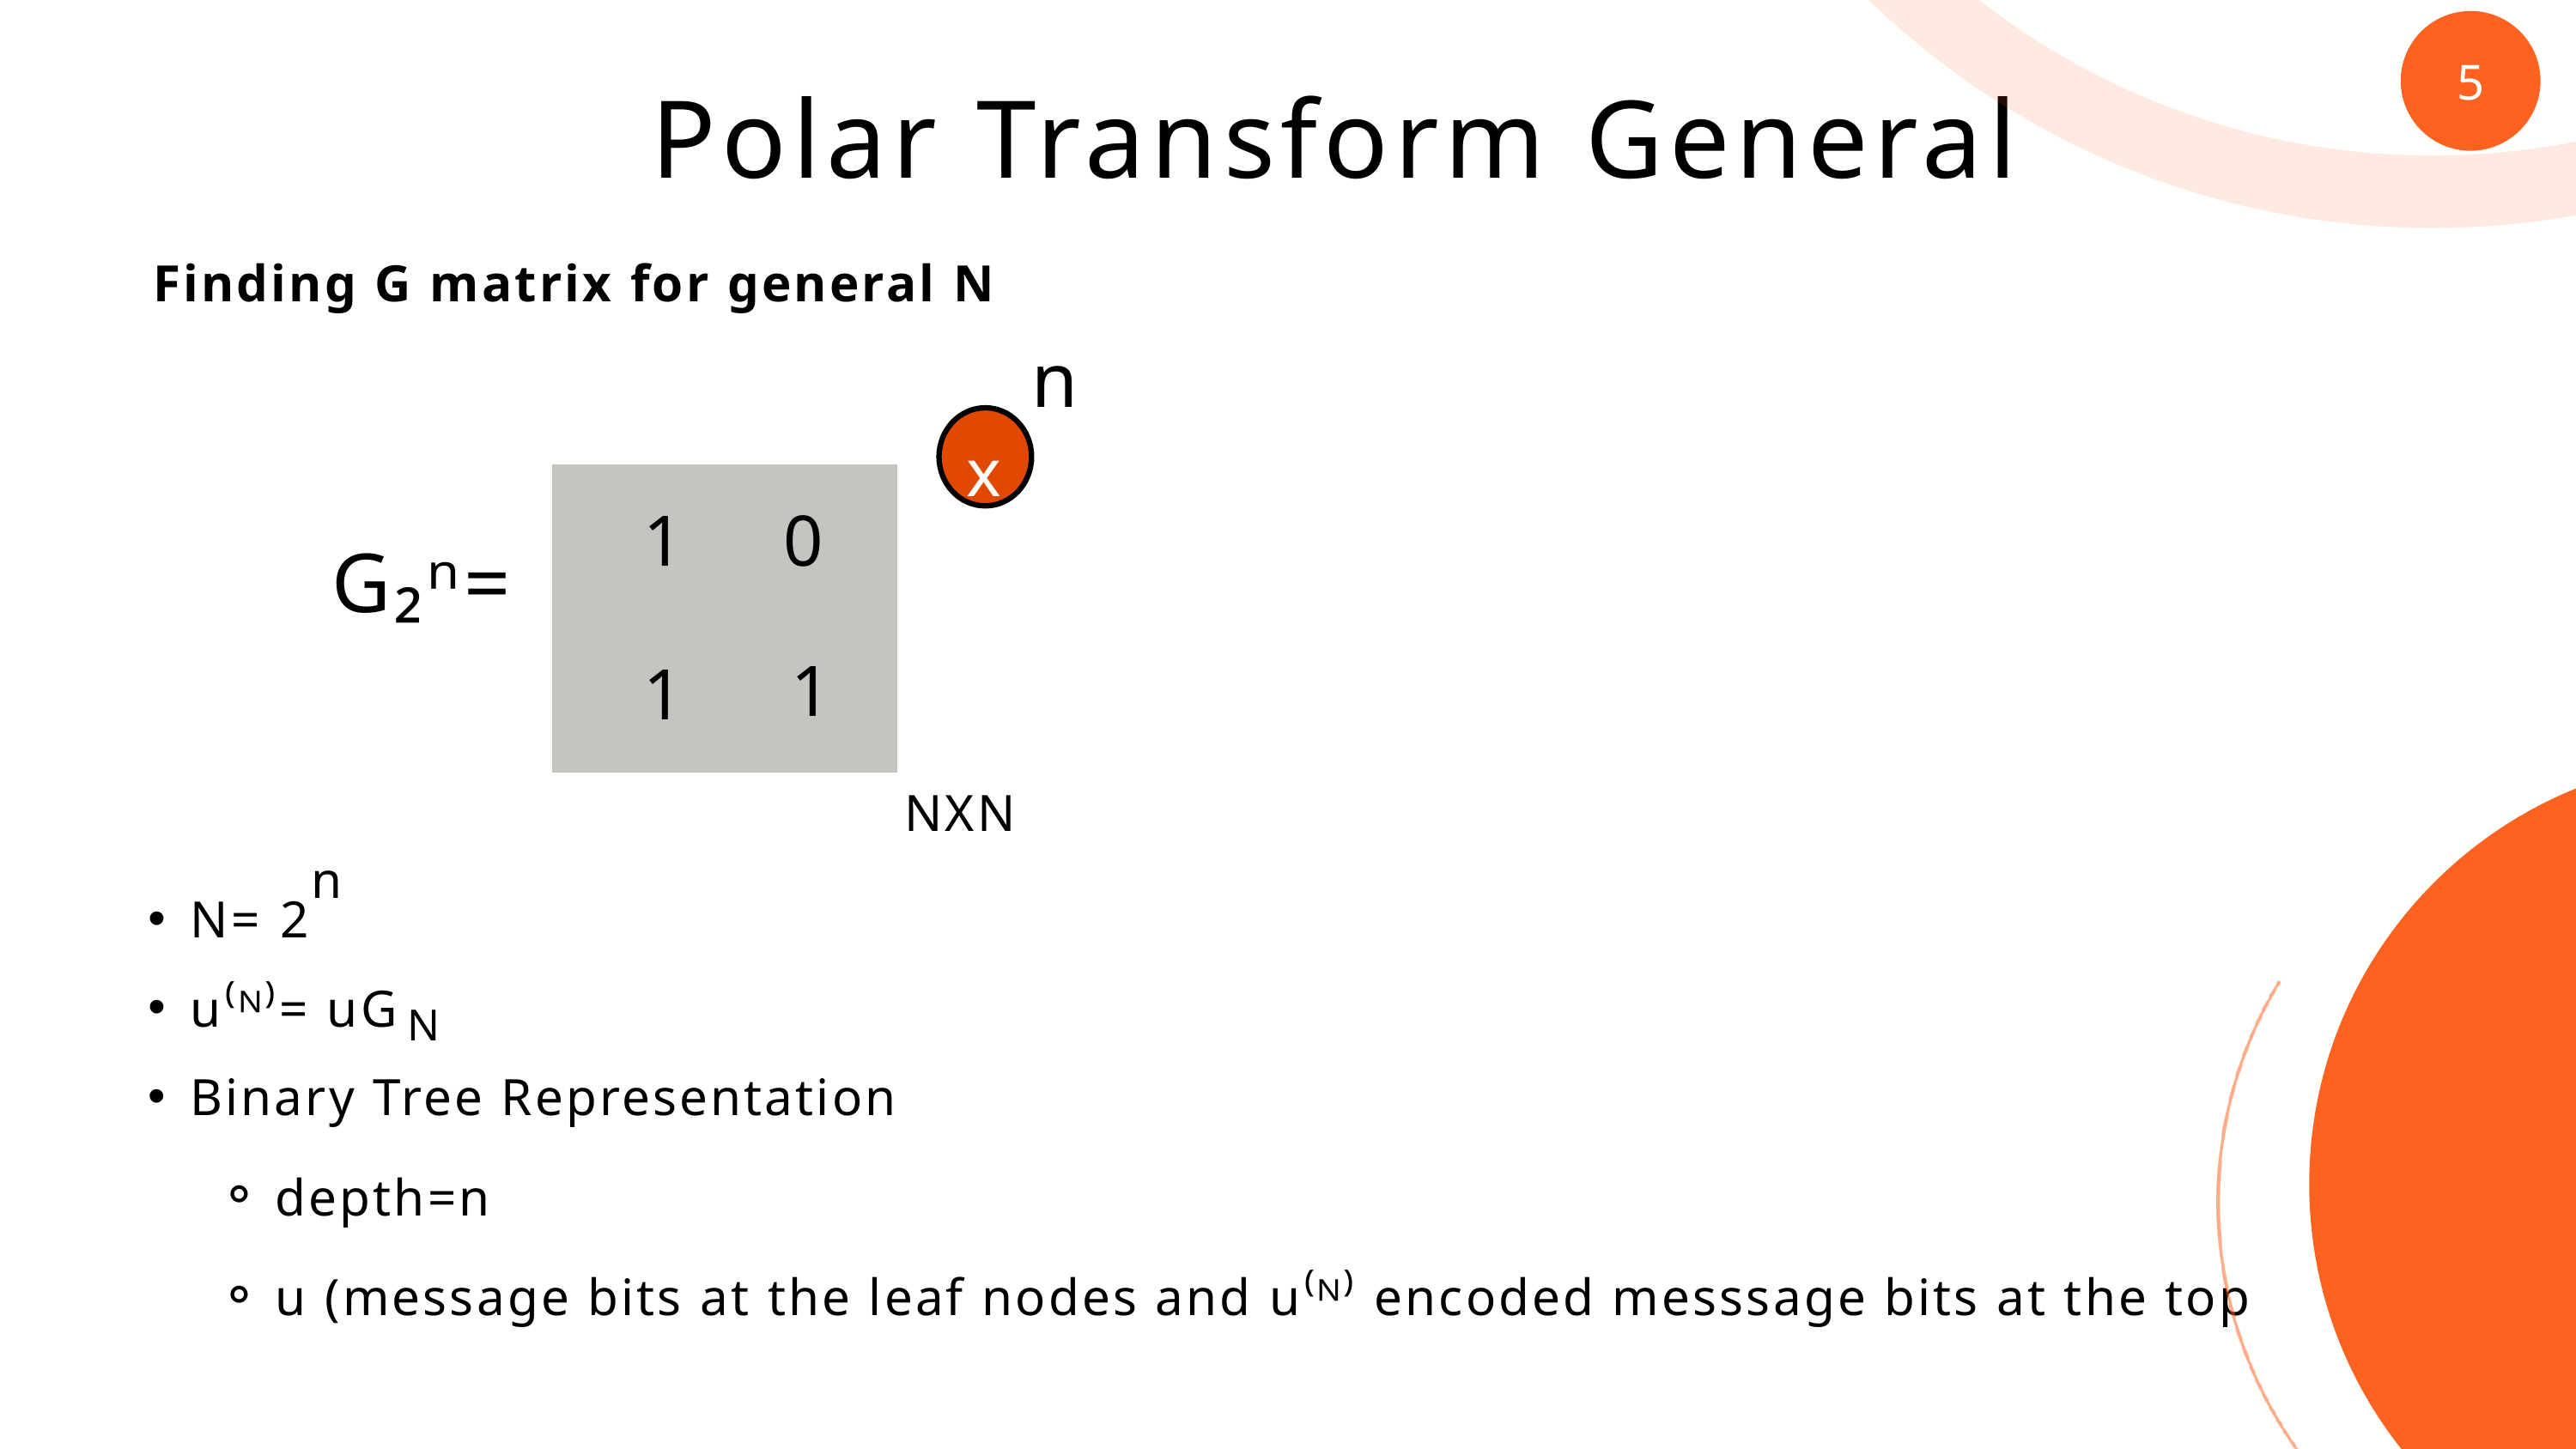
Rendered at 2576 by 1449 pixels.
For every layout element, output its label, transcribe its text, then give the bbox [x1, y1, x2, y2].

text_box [551, 464, 898, 773]
text_box G₂ⁿ= [331, 514, 547, 629]
text_box Polar Transform General [576, 49, 1651, 200]
text_box NXN [904, 741, 1103, 828]
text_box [939, 407, 1032, 506]
text_box n [1031, 271, 1103, 422]
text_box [105, 831, 1651, 1405]
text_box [1657, 0, 2576, 1449]
text_box Finding G matrix for general N [99, 241, 1049, 312]
